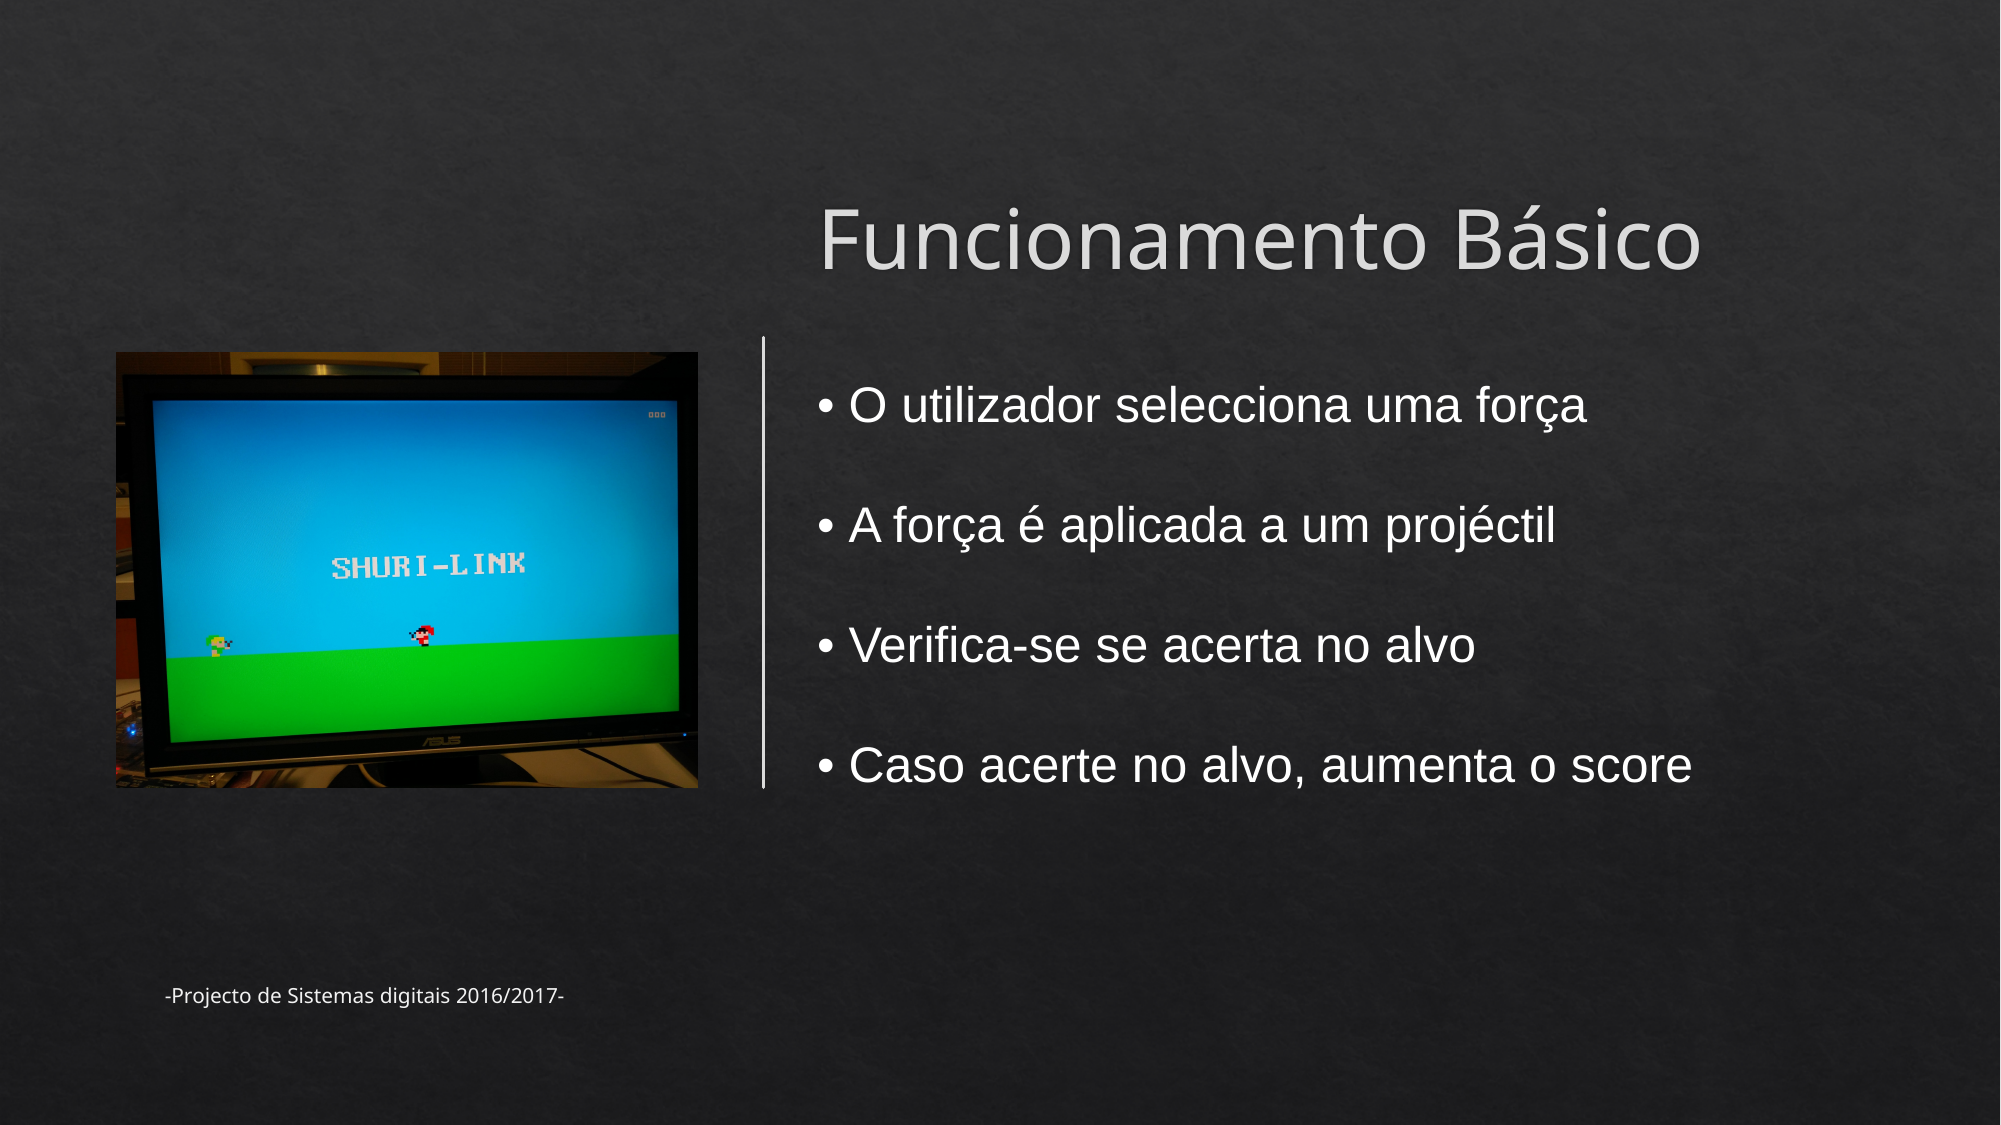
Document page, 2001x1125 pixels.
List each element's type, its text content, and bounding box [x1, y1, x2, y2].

picture [116, 352, 698, 788]
text_box • O utilizador selecciona uma força • A força é aplicada a um projéctil • Verifica-se se acerta no alvo • Caso acerte no alvo, aumenta o score [802, 304, 1858, 800]
title Funcionamento Básico [802, 134, 1818, 304]
footer -Projecto de Sistemas digitais 2016/2017- [149, 965, 1245, 1025]
